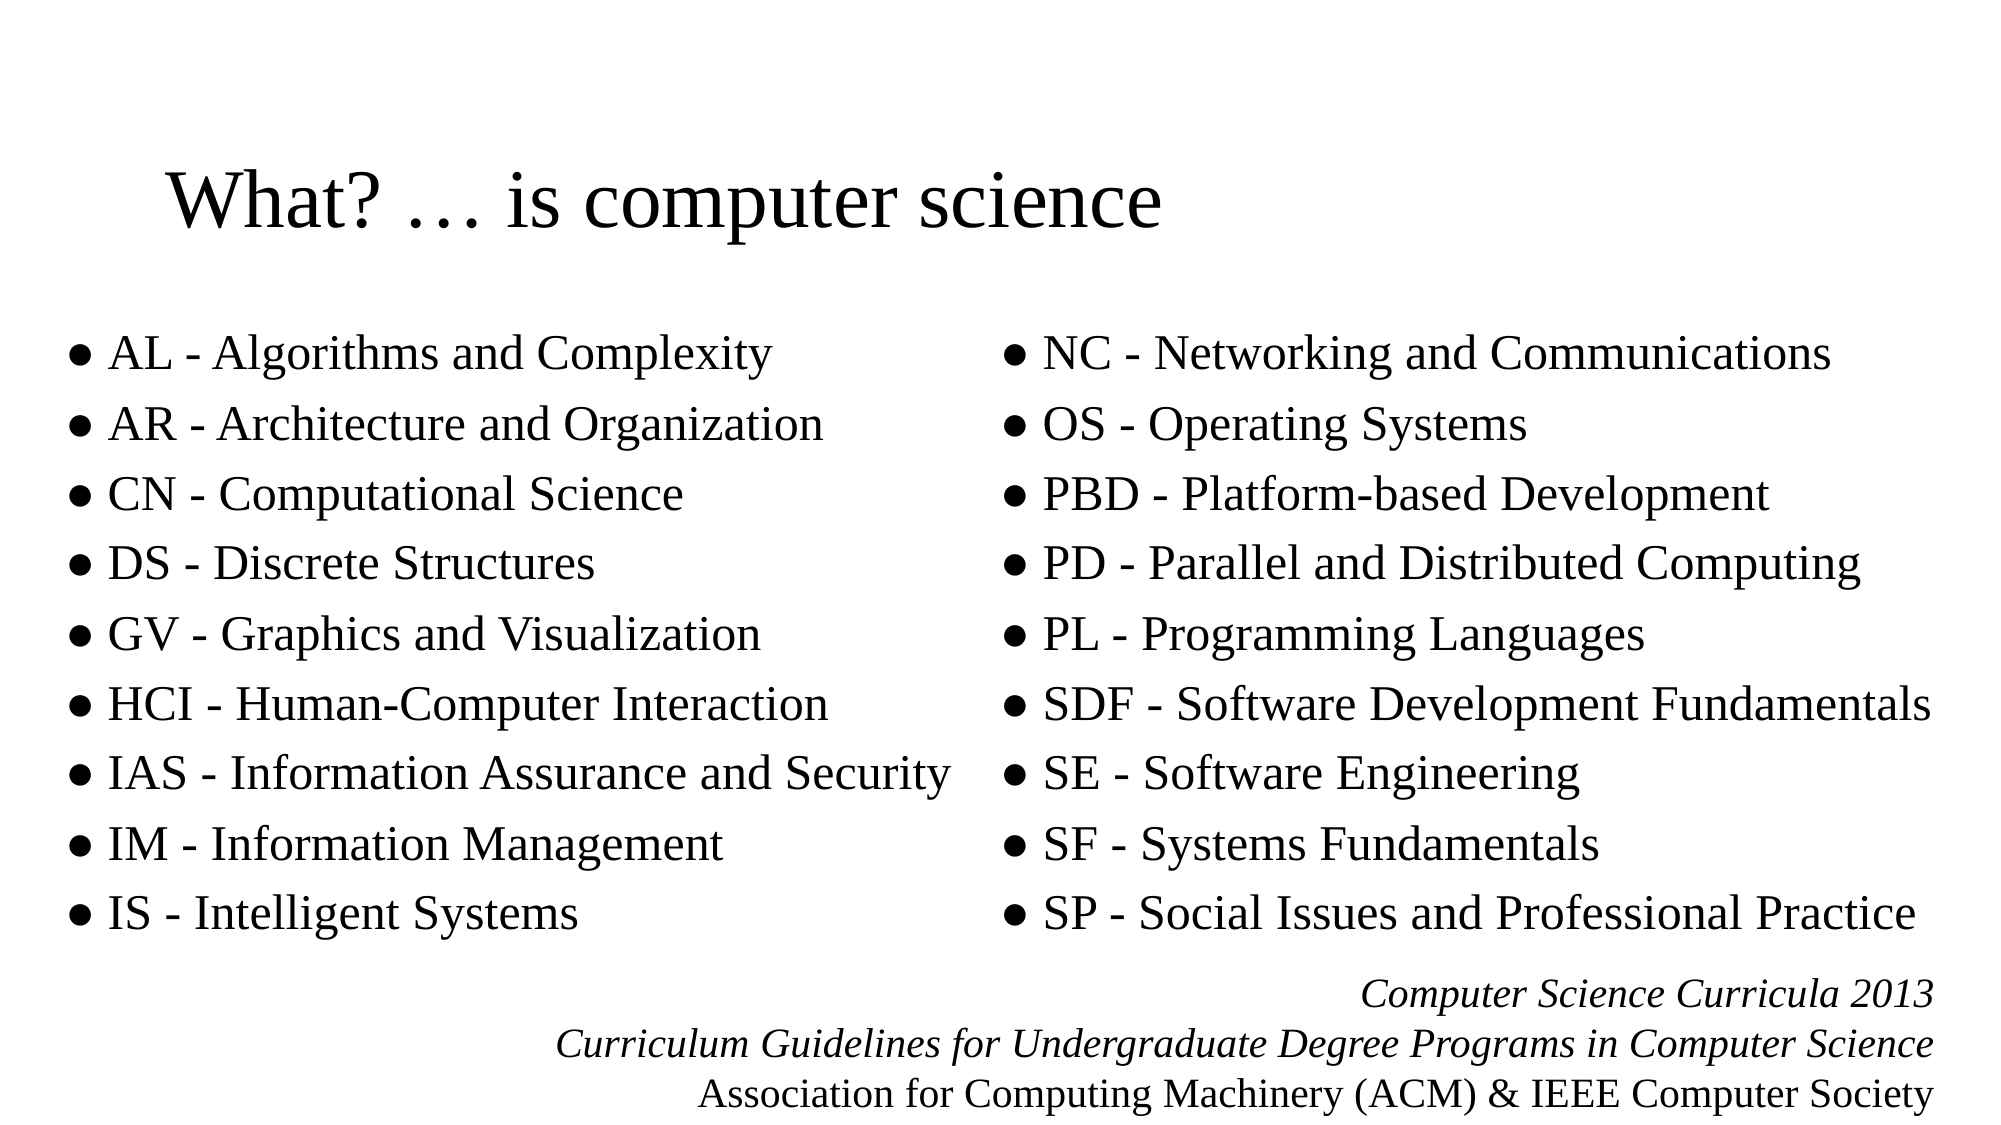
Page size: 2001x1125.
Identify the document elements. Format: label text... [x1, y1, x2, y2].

title What? … is computer science [149, 99, 1851, 288]
text_box Computer Science Curricula 2013 Curriculum Guidelines for Undergraduate Degree Programs in Computer Science Association for Computing Machinery (ACM) & IEEE Computer Society [275, 958, 1950, 1124]
list ● AL - Algorithms and Complexity ● AR - Architecture and Organization ● CN - Computational Science ● DS - Discrete Structures ● GV - Graphics and Visualization ● HCI - Human-Computer Interaction ● IAS - Information Assurance and Security ● IM - Information Management ● IS - Intelligent Systems ● NC - Networking and Communications ● OS - Operating Systems ● PBD - Platform-based Development ● PD - Parallel and Distributed Computing ● PL - Programming Languages ● SDF - Software Development Fundamentals ● SE - Software Engineering ● SF - Systems Fundamentals ● SP - Social Issues and Professional Practice [49, 312, 1951, 813]
